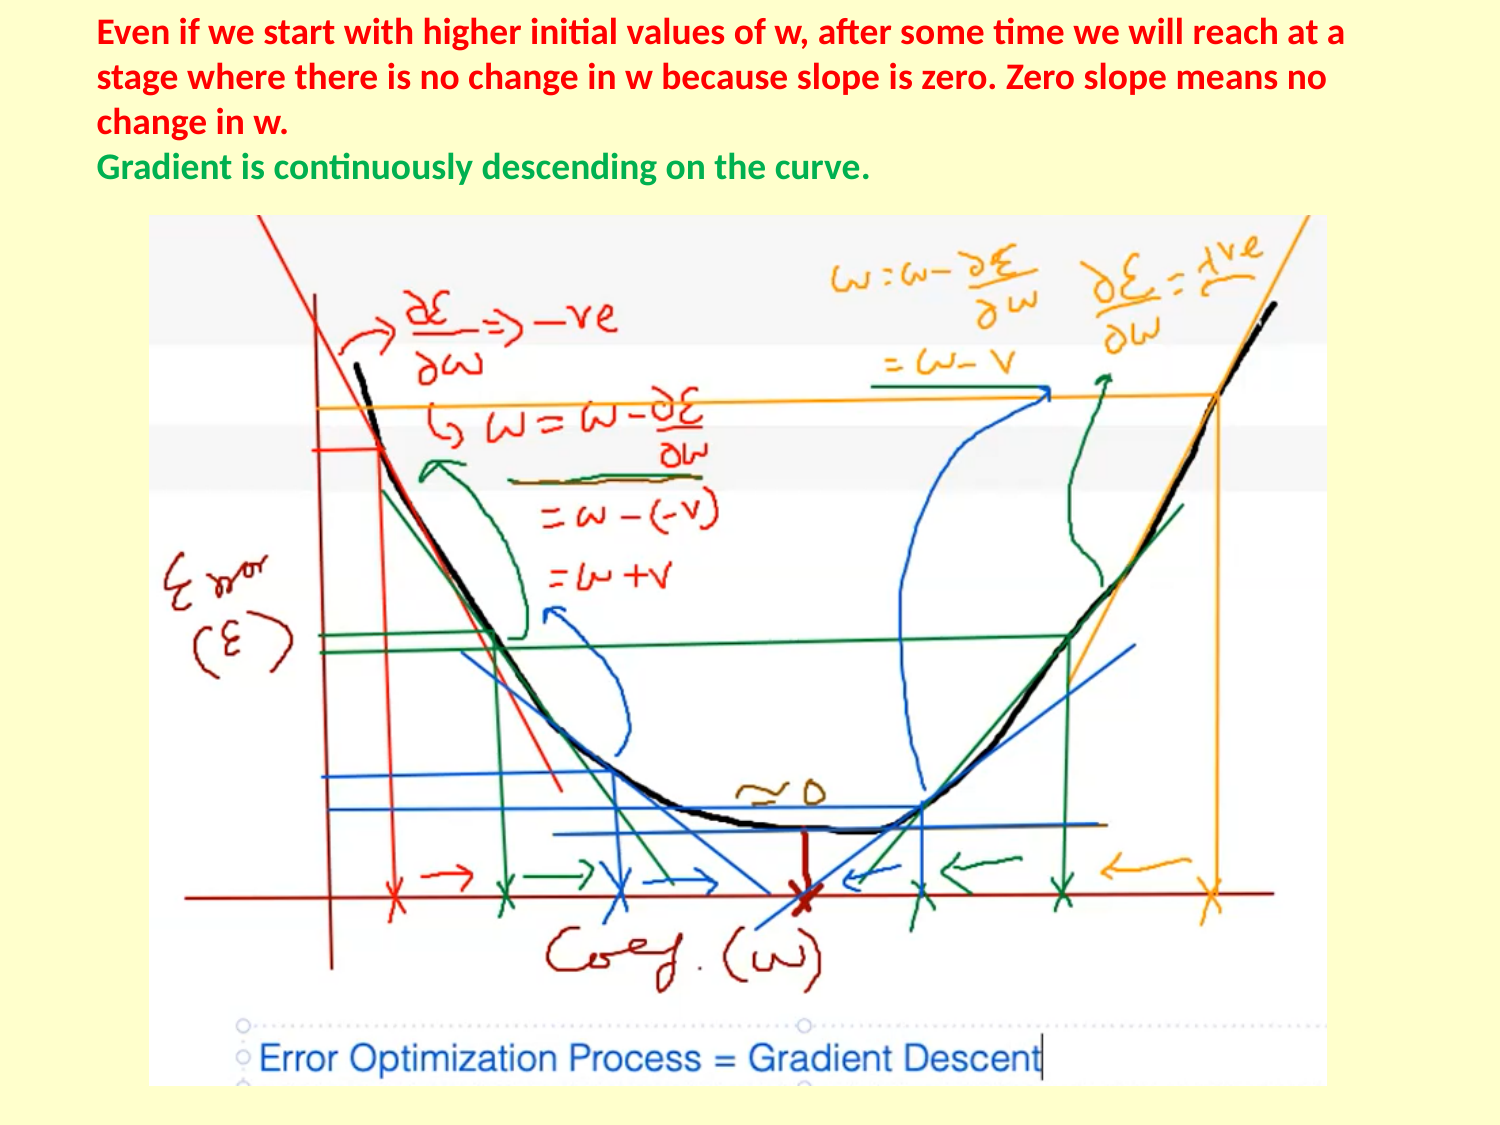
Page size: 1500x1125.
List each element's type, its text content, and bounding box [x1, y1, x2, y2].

text_box Even if we start with higher initial values of w, after some time we will reach at a stage where there is no change in w because slope is zero. Zero slope means no change in w. Gradient is continuously descending on the curve. [81, 0, 1418, 195]
picture [149, 215, 1328, 1086]
